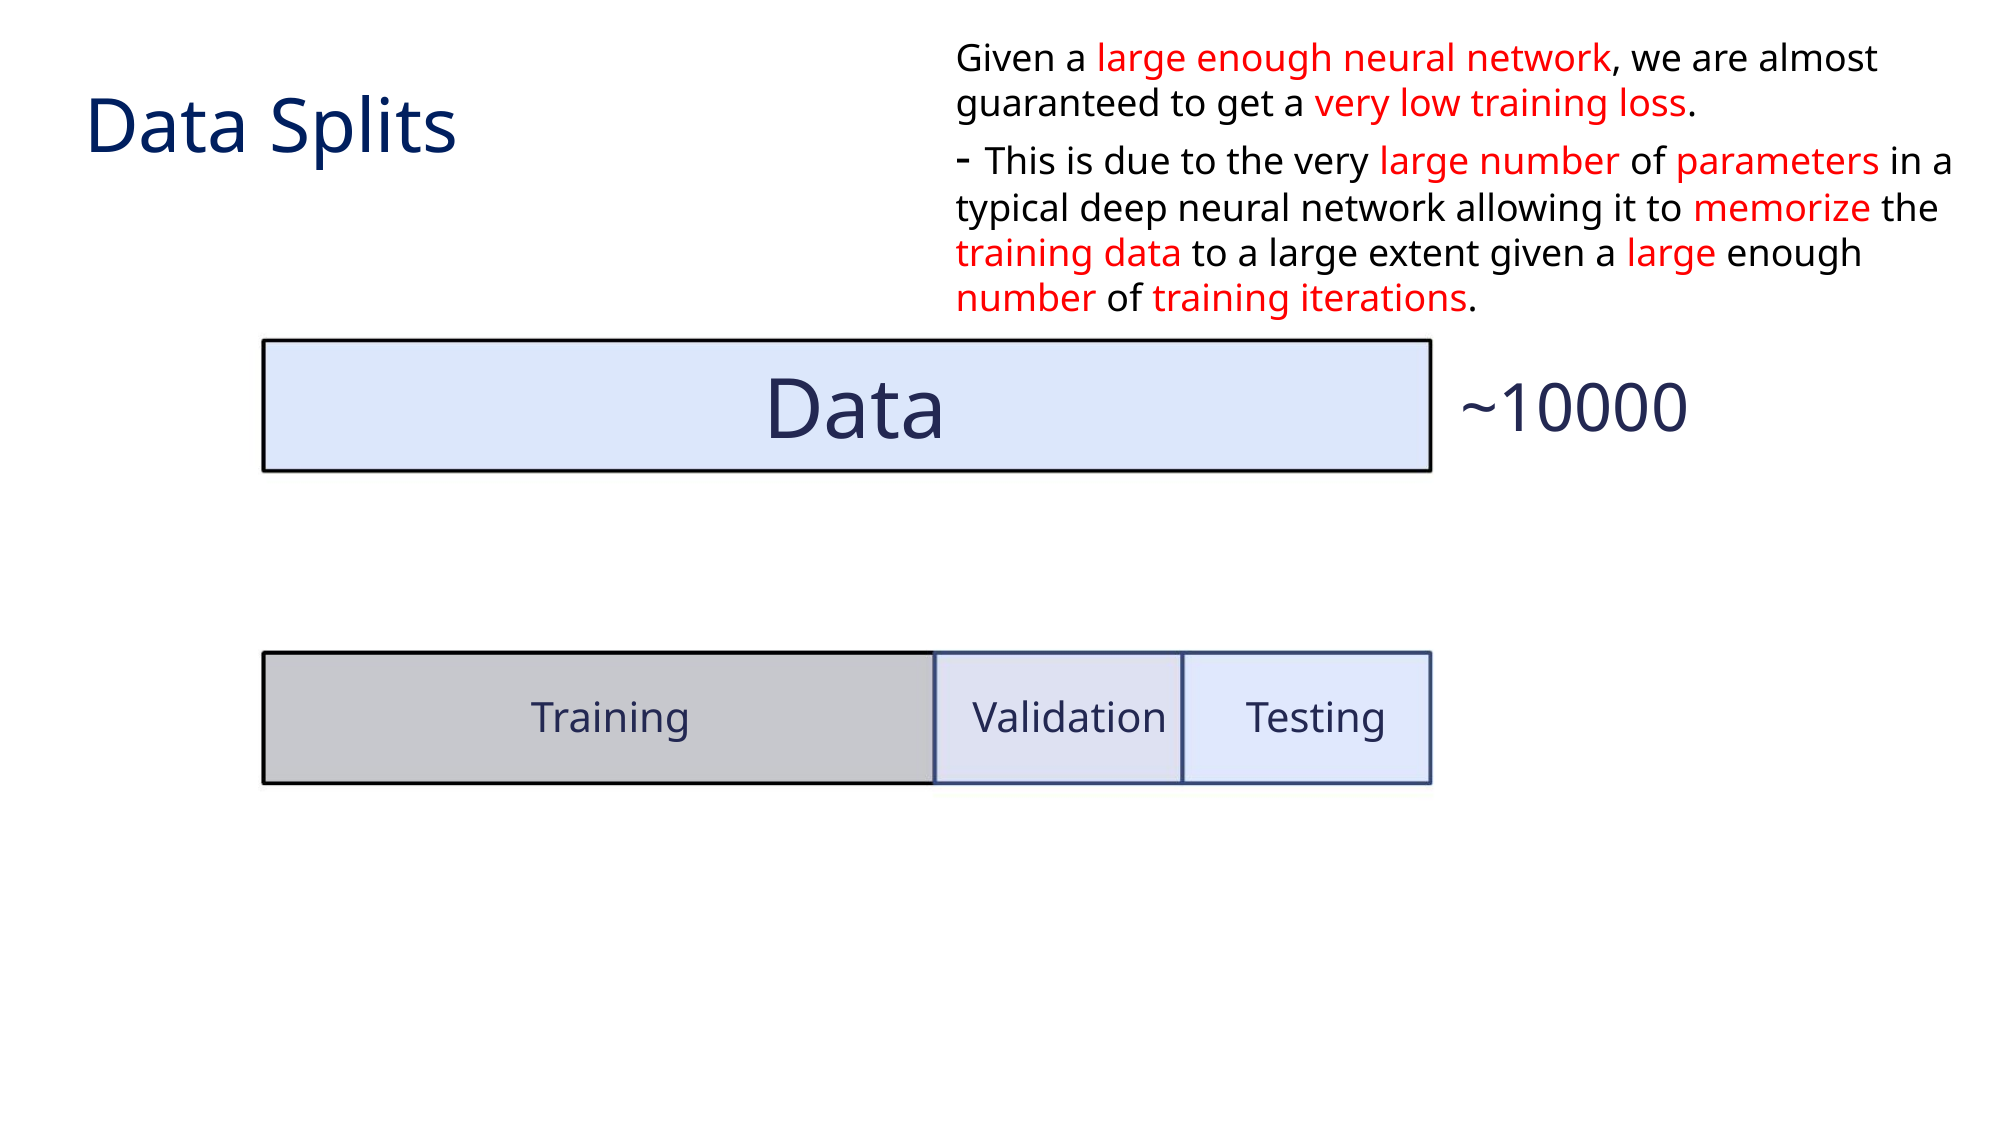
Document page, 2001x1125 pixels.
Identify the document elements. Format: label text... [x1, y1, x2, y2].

text_box Data [763, 356, 955, 456]
text_box ~10000 [1459, 366, 1718, 445]
text_box Given a large enough neural network, we are almost guaranteed to get a very low training loss. - This is due to the very large number of parameters in a typical deep neural network allowing it to memorize the training data to a large extent given a large enough number of training iterations. [940, 26, 2000, 327]
text_box Training [530, 692, 704, 742]
text_box Testing [1245, 691, 1403, 741]
text_box Validation [972, 691, 1178, 741]
text_box Data Splits [84, 76, 470, 168]
text_box [0, 0, 2000, 1125]
